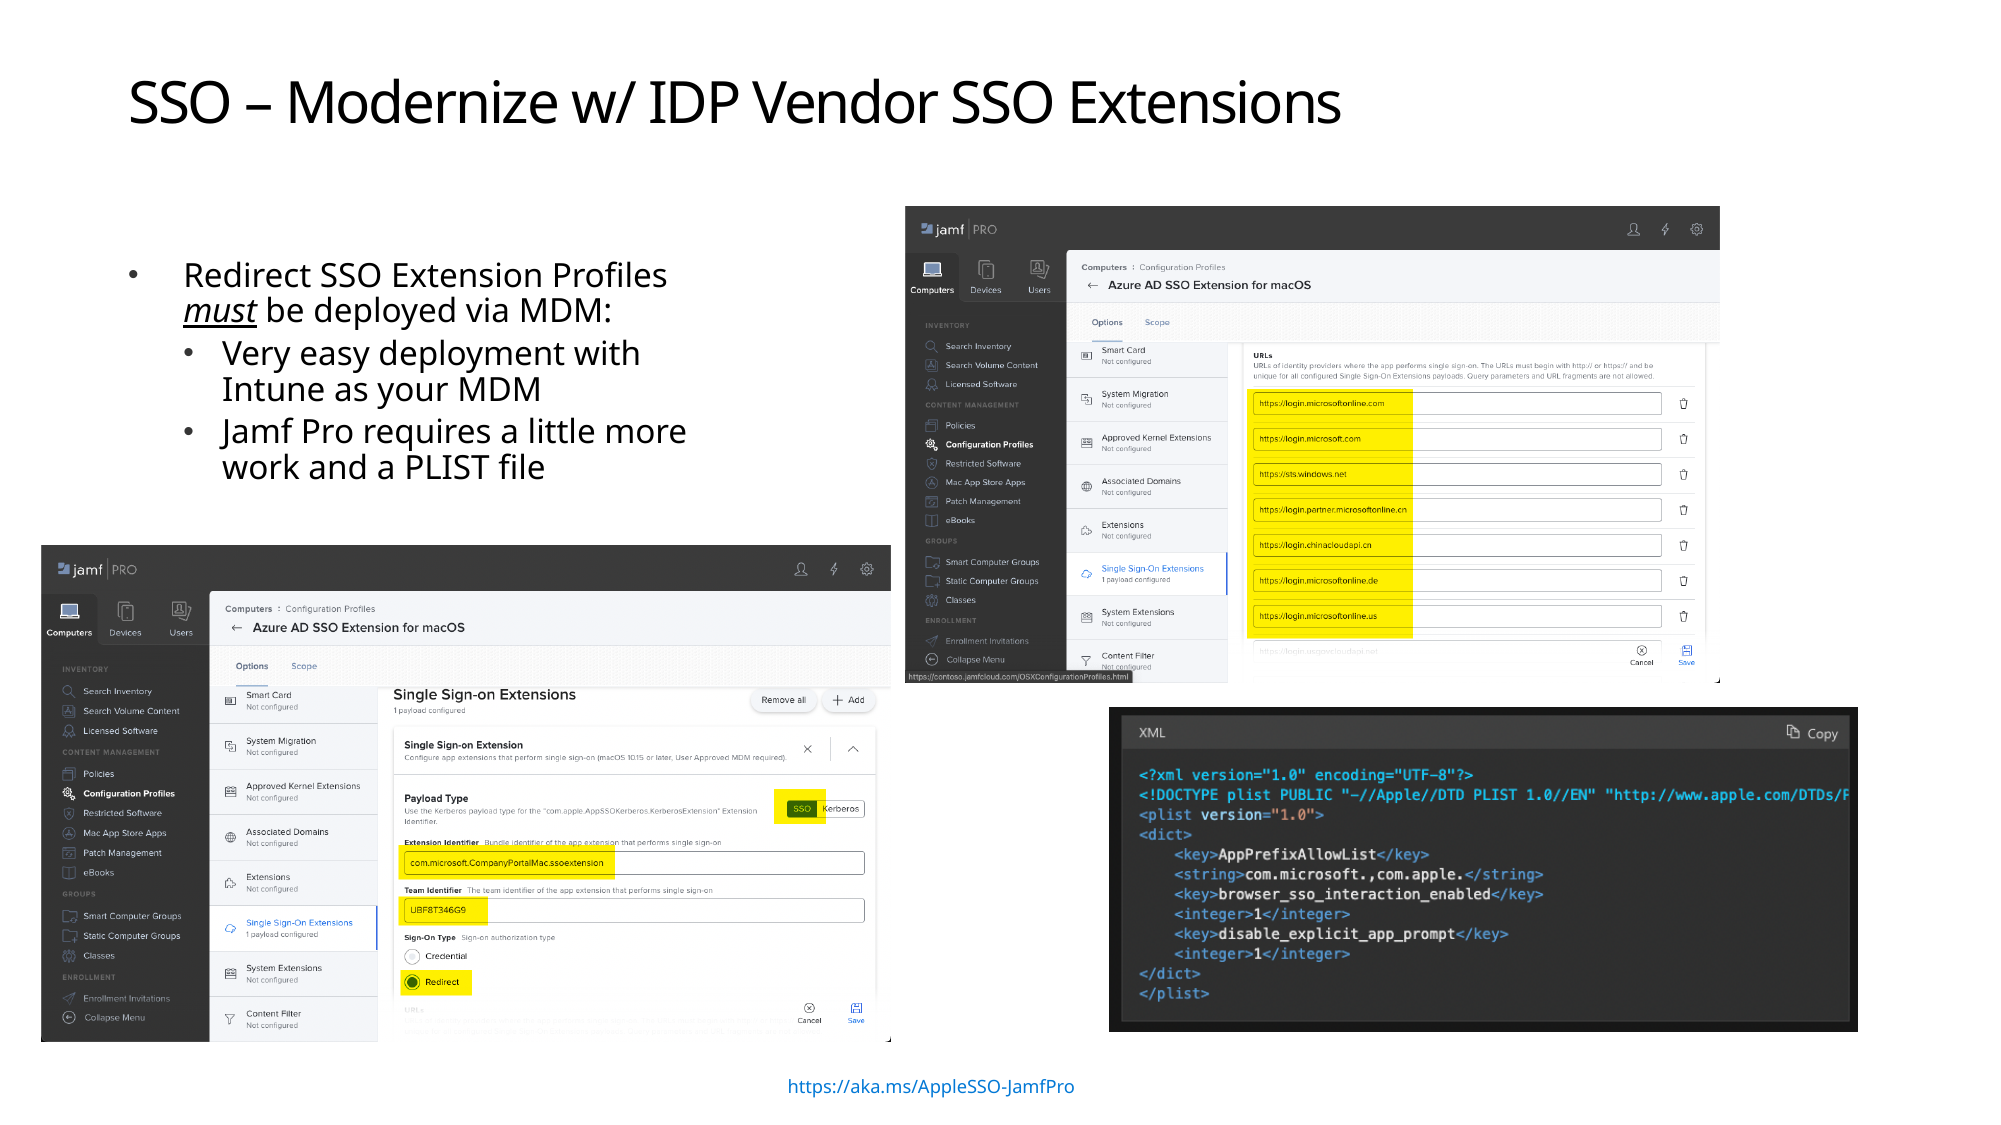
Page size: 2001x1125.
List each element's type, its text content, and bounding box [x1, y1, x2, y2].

text_box https://aka.ms/AppleSSO-JamfPro [783, 1071, 1080, 1102]
list Redirect SSO Extension Profiles must be deployed via MDM: Very easy deployment with Intune as your MDM Jamf Pro requires a little more work and a PLIST file [104, 243, 724, 544]
picture [1108, 707, 1858, 1032]
picture [41, 544, 891, 1042]
picture [905, 206, 1720, 683]
title SSO – Modernize w/ IDP Vendor SSO Extensions [104, 57, 1896, 186]
